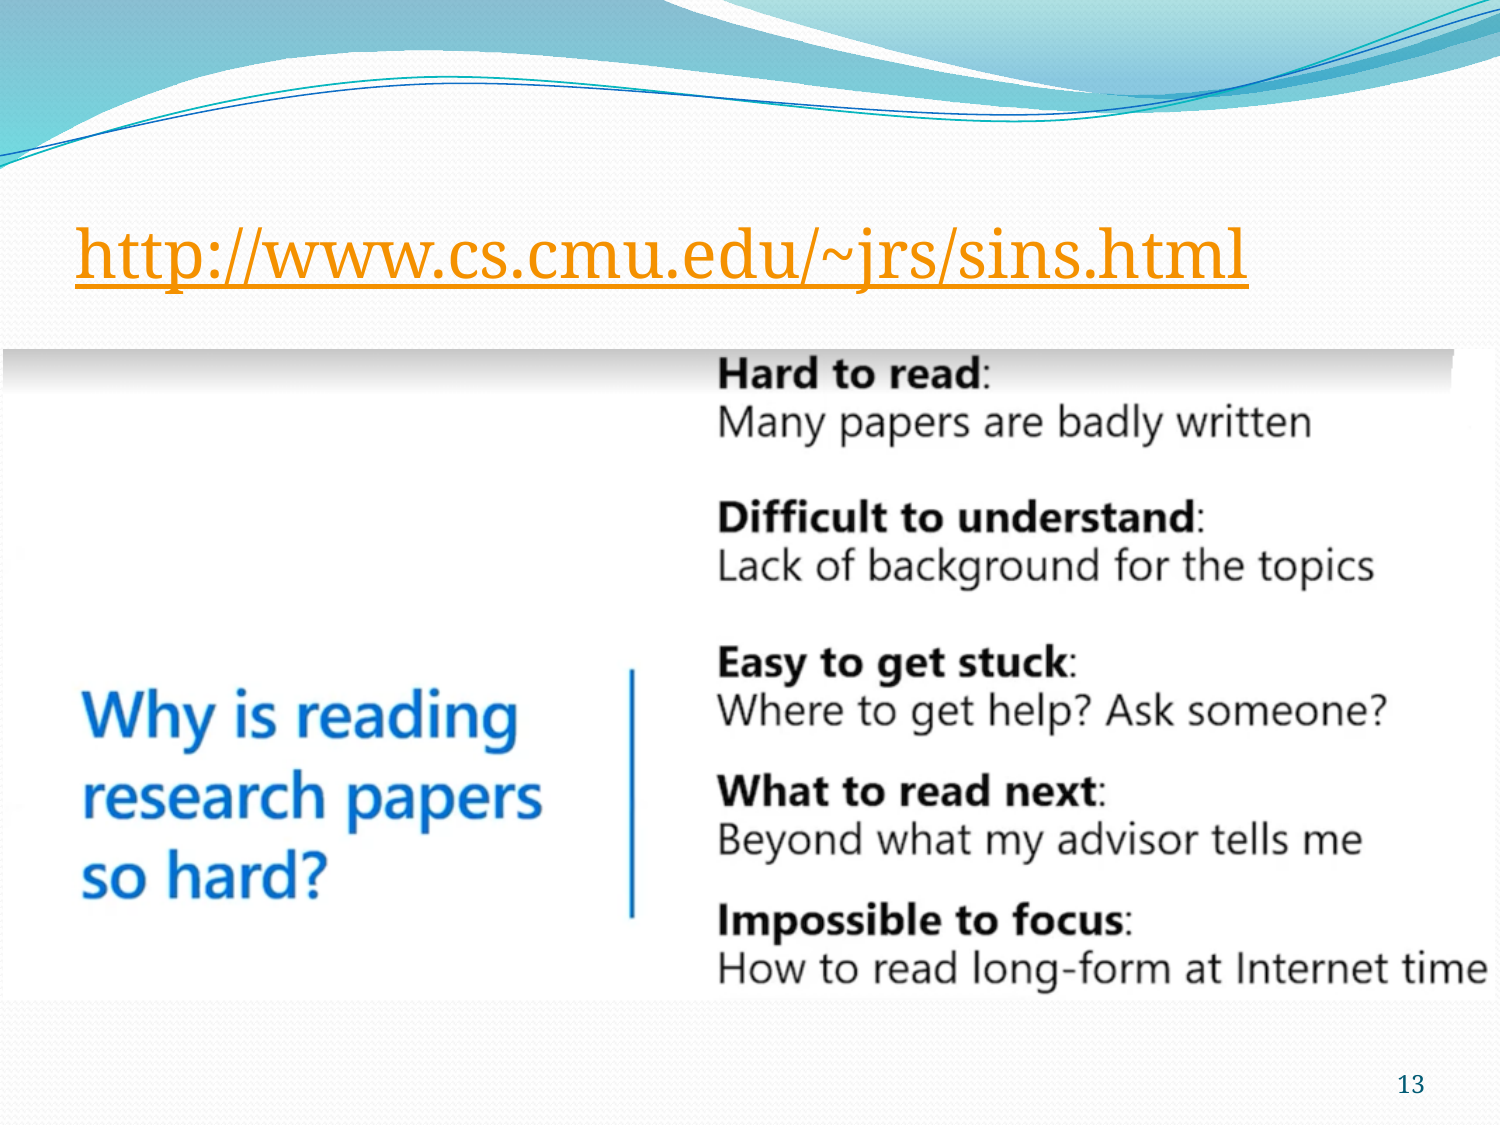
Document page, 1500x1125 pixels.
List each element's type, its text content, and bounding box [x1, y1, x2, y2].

title http://www.cs.cmu.edu/~jrs/sins.html [75, 115, 1425, 303]
slide_number 13 [1299, 1042, 1425, 1103]
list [3, 349, 1495, 1000]
